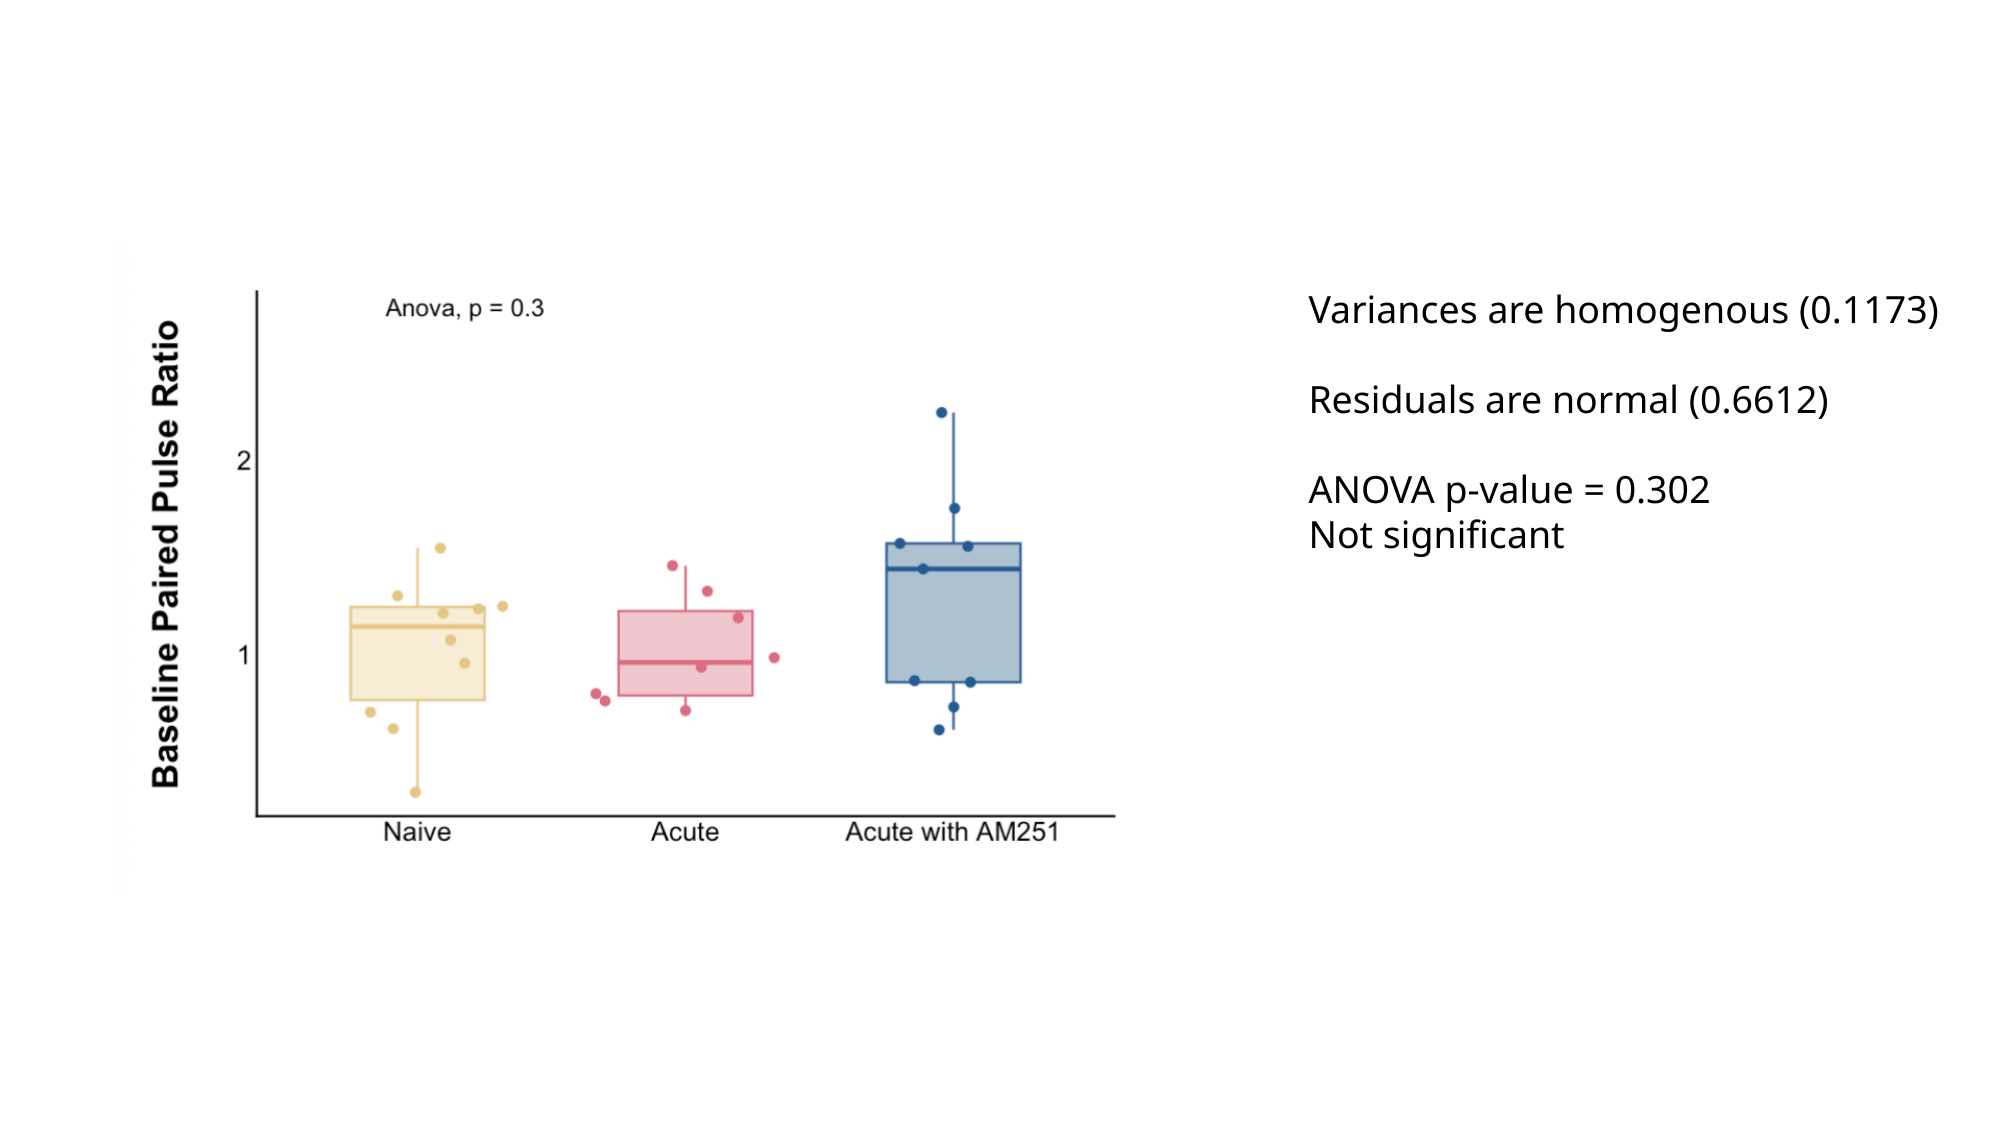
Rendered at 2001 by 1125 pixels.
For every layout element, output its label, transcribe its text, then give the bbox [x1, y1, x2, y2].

text_box Variances are homogenous (0.1173) Residuals are normal (0.6612) ANOVA p-value = 0.302 Not significant [1293, 278, 1961, 564]
picture [118, 239, 1160, 893]
